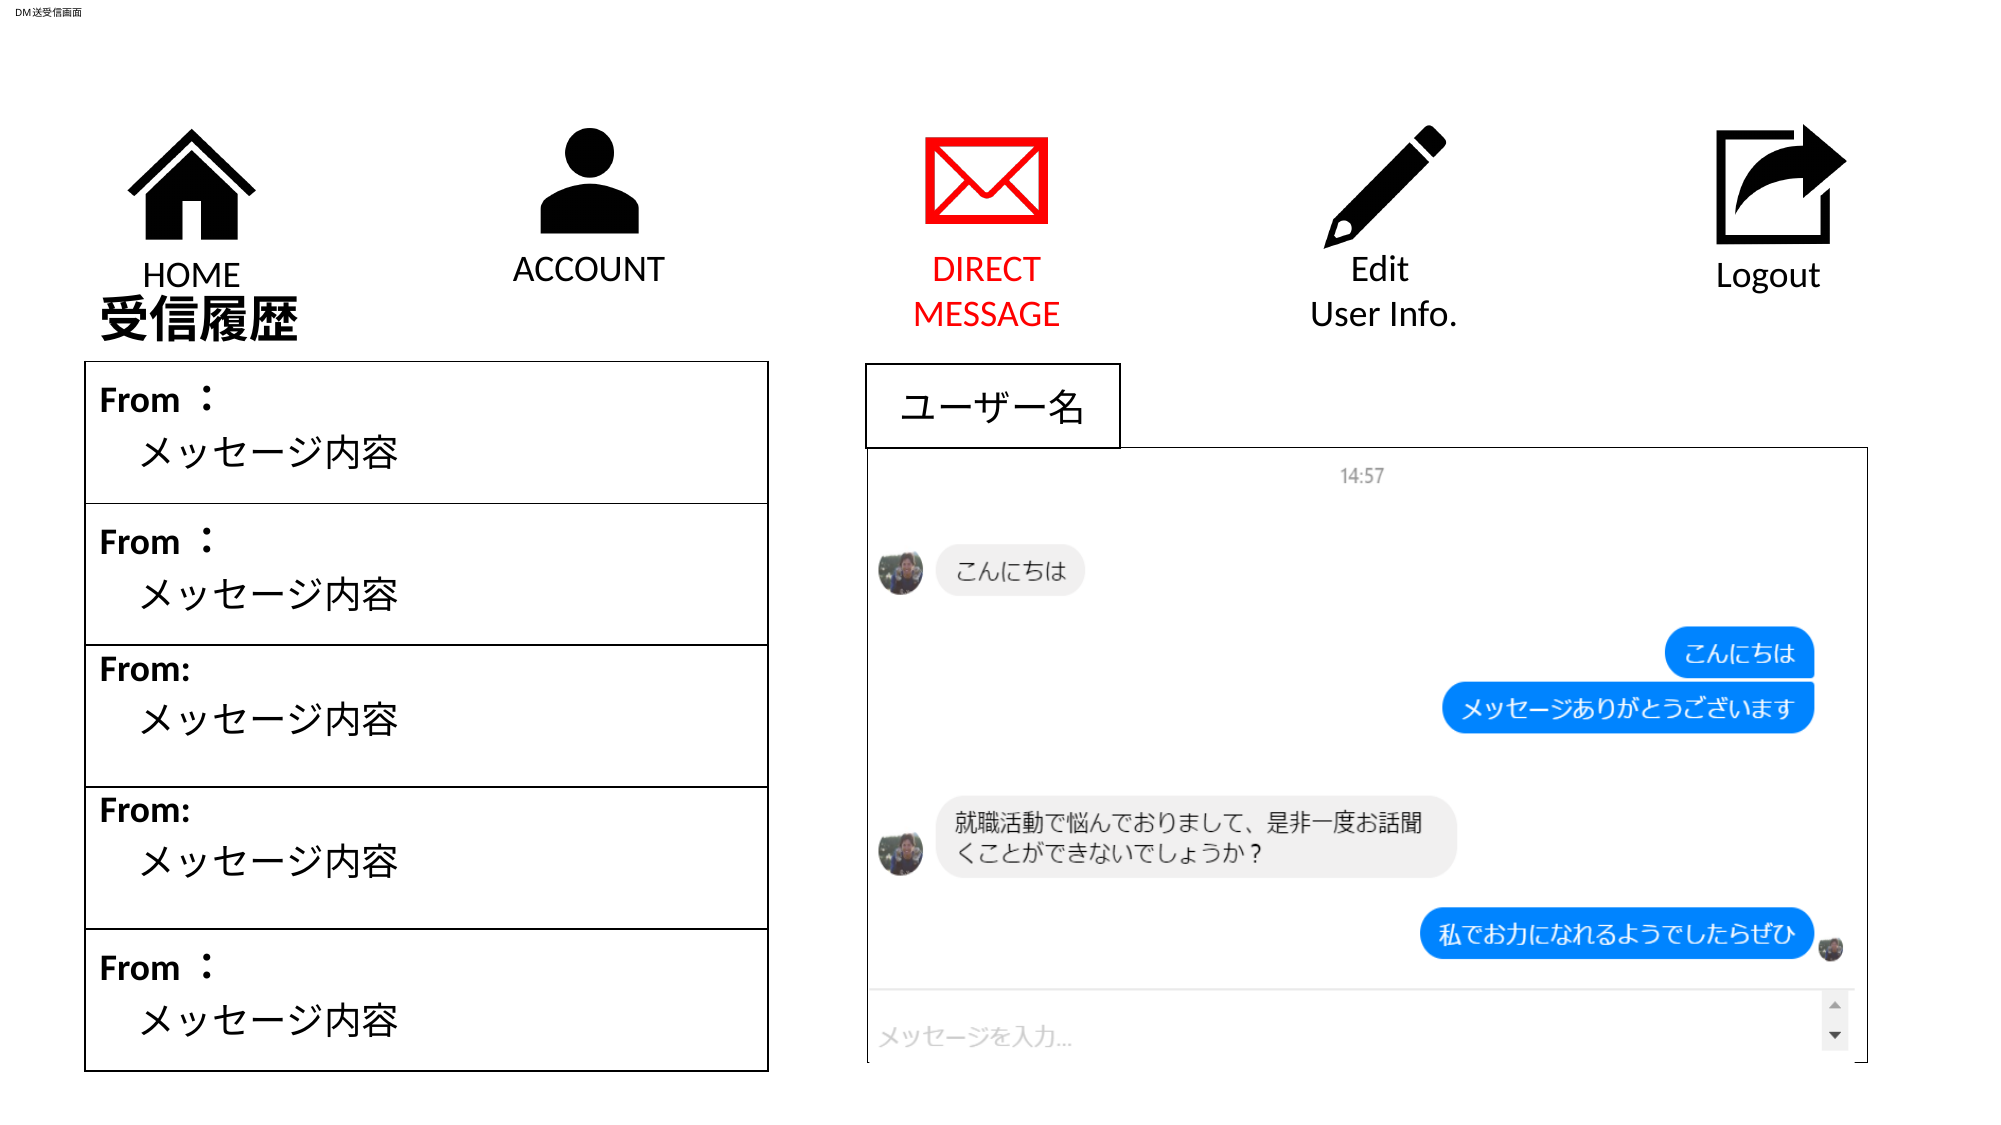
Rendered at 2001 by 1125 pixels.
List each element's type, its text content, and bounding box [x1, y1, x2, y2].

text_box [98, 106, 1902, 344]
table_header From： メッセージ内容 [86, 362, 767, 503]
title DM送受信画面 [0, 0, 275, 26]
table_cell From: メッセージ内容 [86, 788, 767, 928]
table_cell From： メッセージ内容 [86, 504, 767, 644]
text_box メッセージの 送受信内容を ここに記述 [867, 447, 1868, 1063]
table_cell From： メッセージ内容 [86, 930, 767, 1070]
text_box ユーザー名 [865, 363, 1121, 449]
text_box 受信履歴 [85, 280, 723, 356]
table_cell From: メッセージ内容 [86, 646, 767, 786]
picture [869, 450, 1855, 1069]
